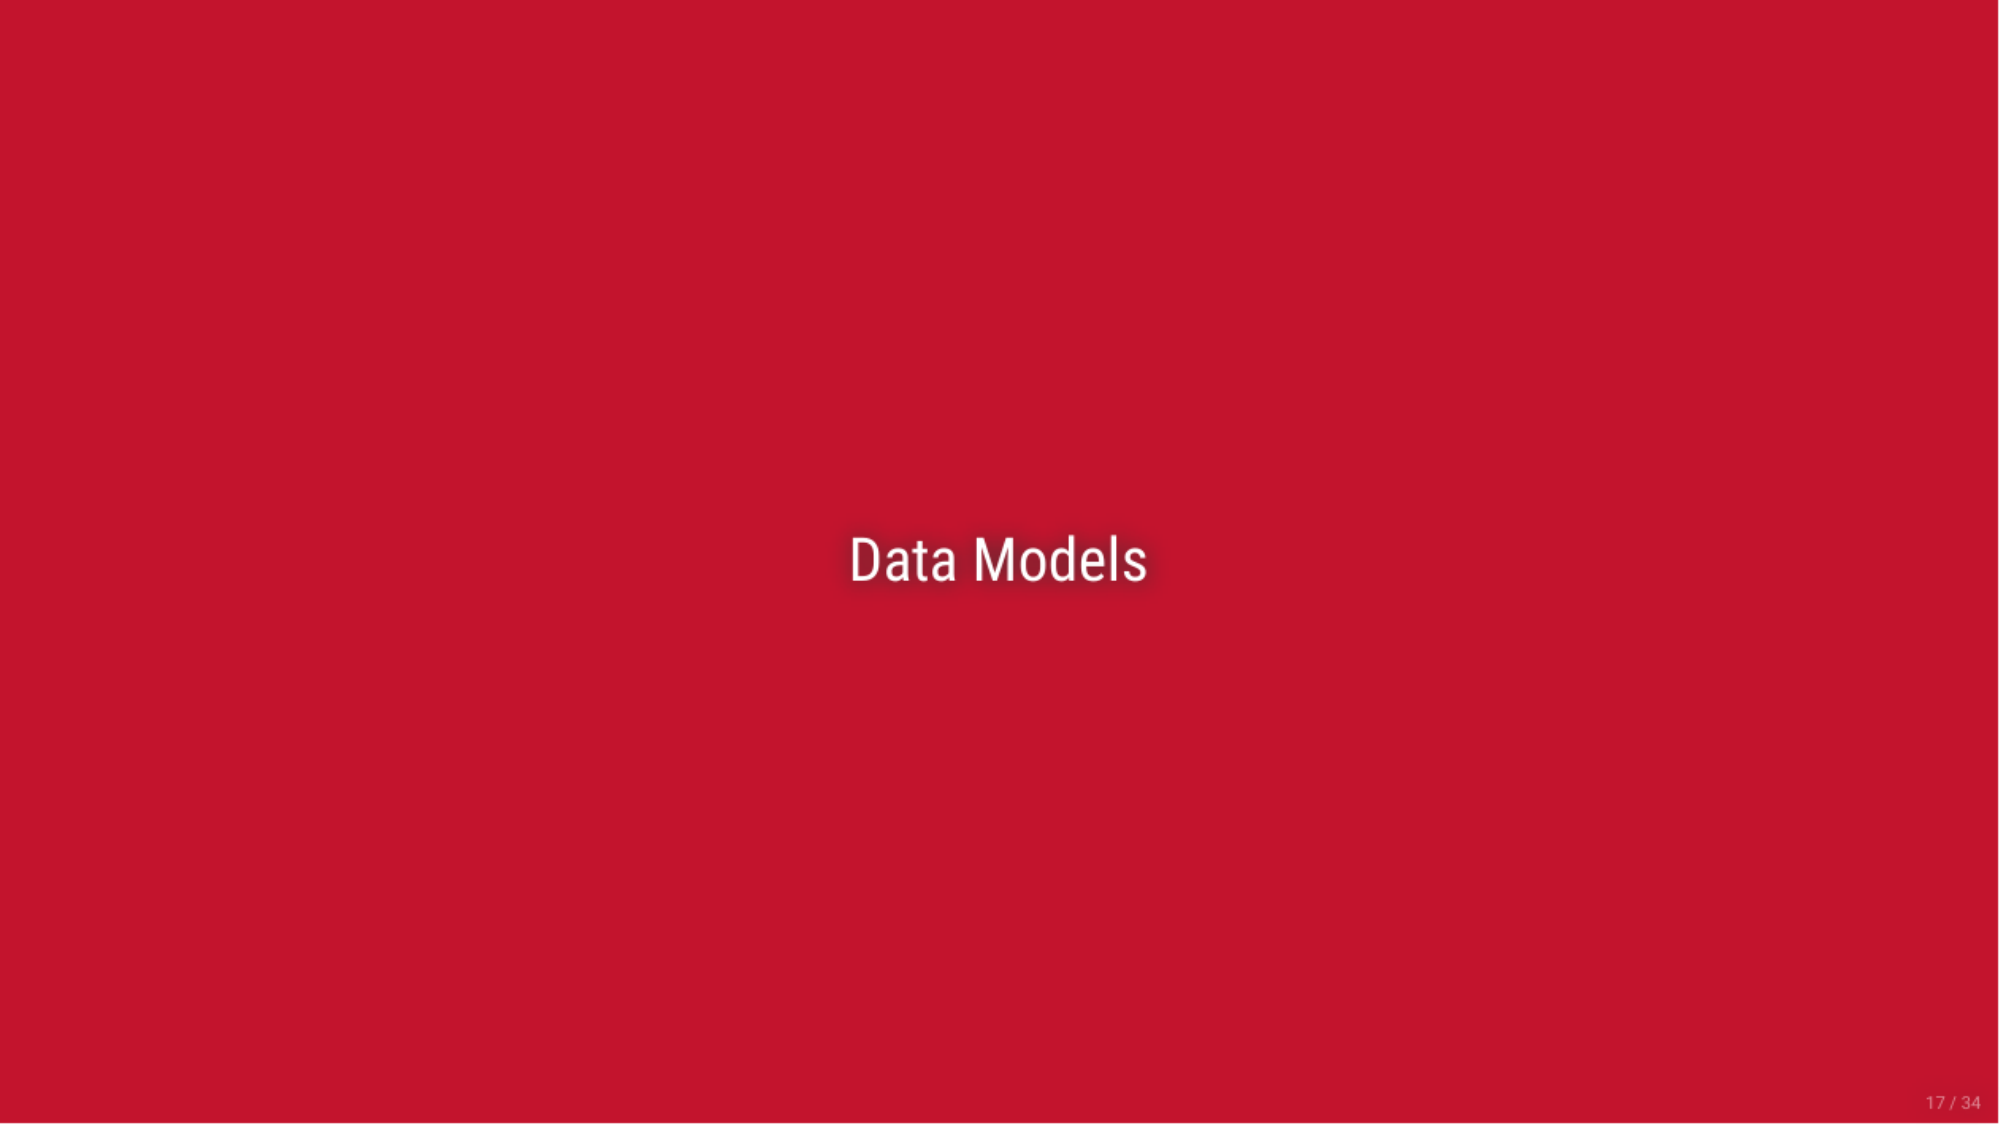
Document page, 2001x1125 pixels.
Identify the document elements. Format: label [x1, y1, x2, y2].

list [0, 0, 2000, 1125]
